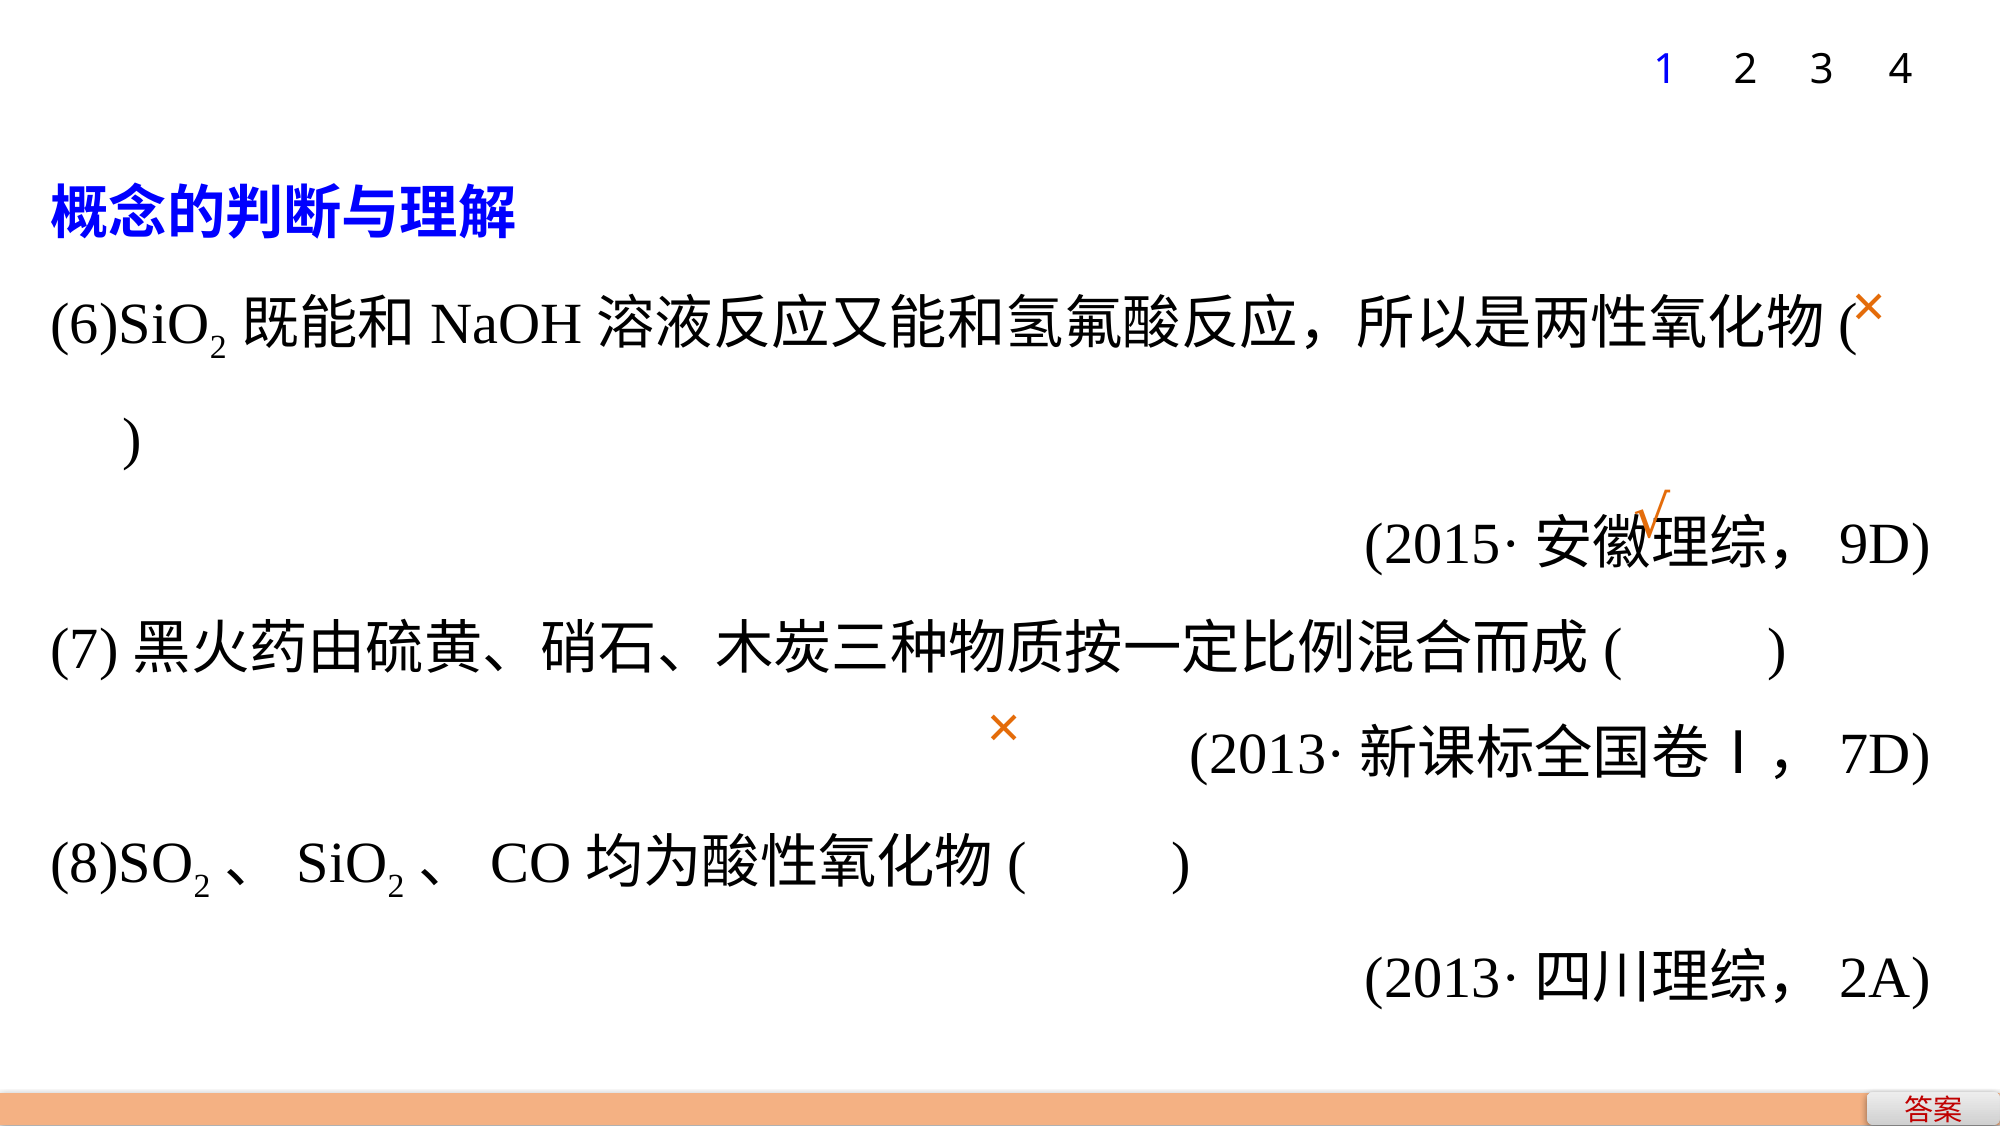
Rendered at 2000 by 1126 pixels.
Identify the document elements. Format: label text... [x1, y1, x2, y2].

text_box 1 [1632, 19, 1698, 114]
text_box 概念的判断与理解 (6)SiO2既能和NaOH溶液反应又能和氢氟酸反应，所以是两性氧化物( ) (2015·安徽理综，9D) (7)黑火药由硫黄、硝石、木炭三种物质按一定比例混合而成( ) (2013·新课标全国卷Ⅰ，7D) (8)SO2、SiO2、CO均为酸性氧化物( ) (2013·四川理综，2A) [35, 133, 1946, 1017]
text_box 4 [1867, 19, 1933, 114]
text_box 答案 [1866, 1091, 2000, 1126]
text_box 3 [1793, 19, 1851, 114]
text_box 2 [1715, 19, 1777, 114]
text_box × [1837, 262, 1901, 347]
text_box × [972, 682, 1036, 768]
text_box [0, 1092, 1866, 1126]
text_box √ [1618, 472, 1686, 557]
